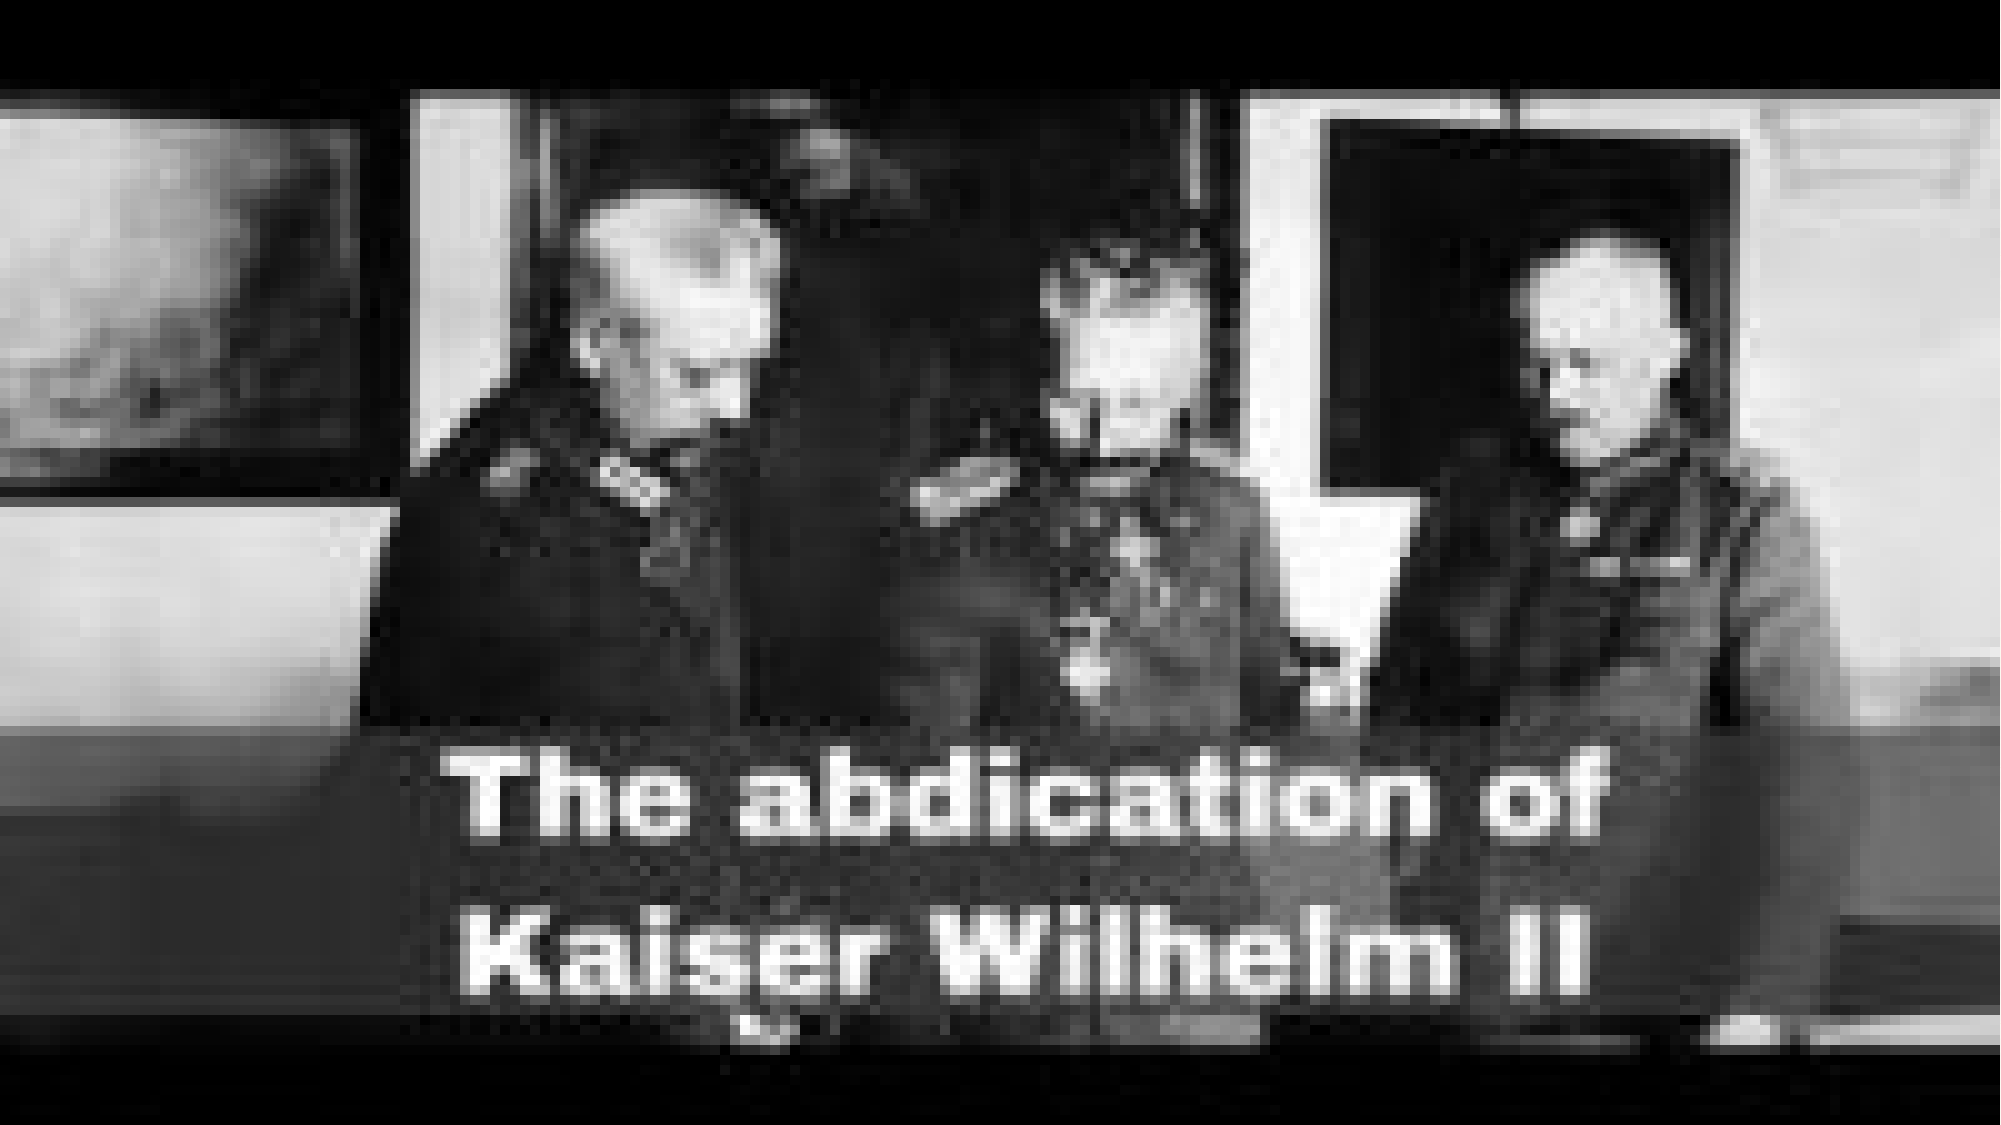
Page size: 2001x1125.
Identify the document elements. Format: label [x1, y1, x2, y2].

text_box [0, 0, 2000, 1125]
